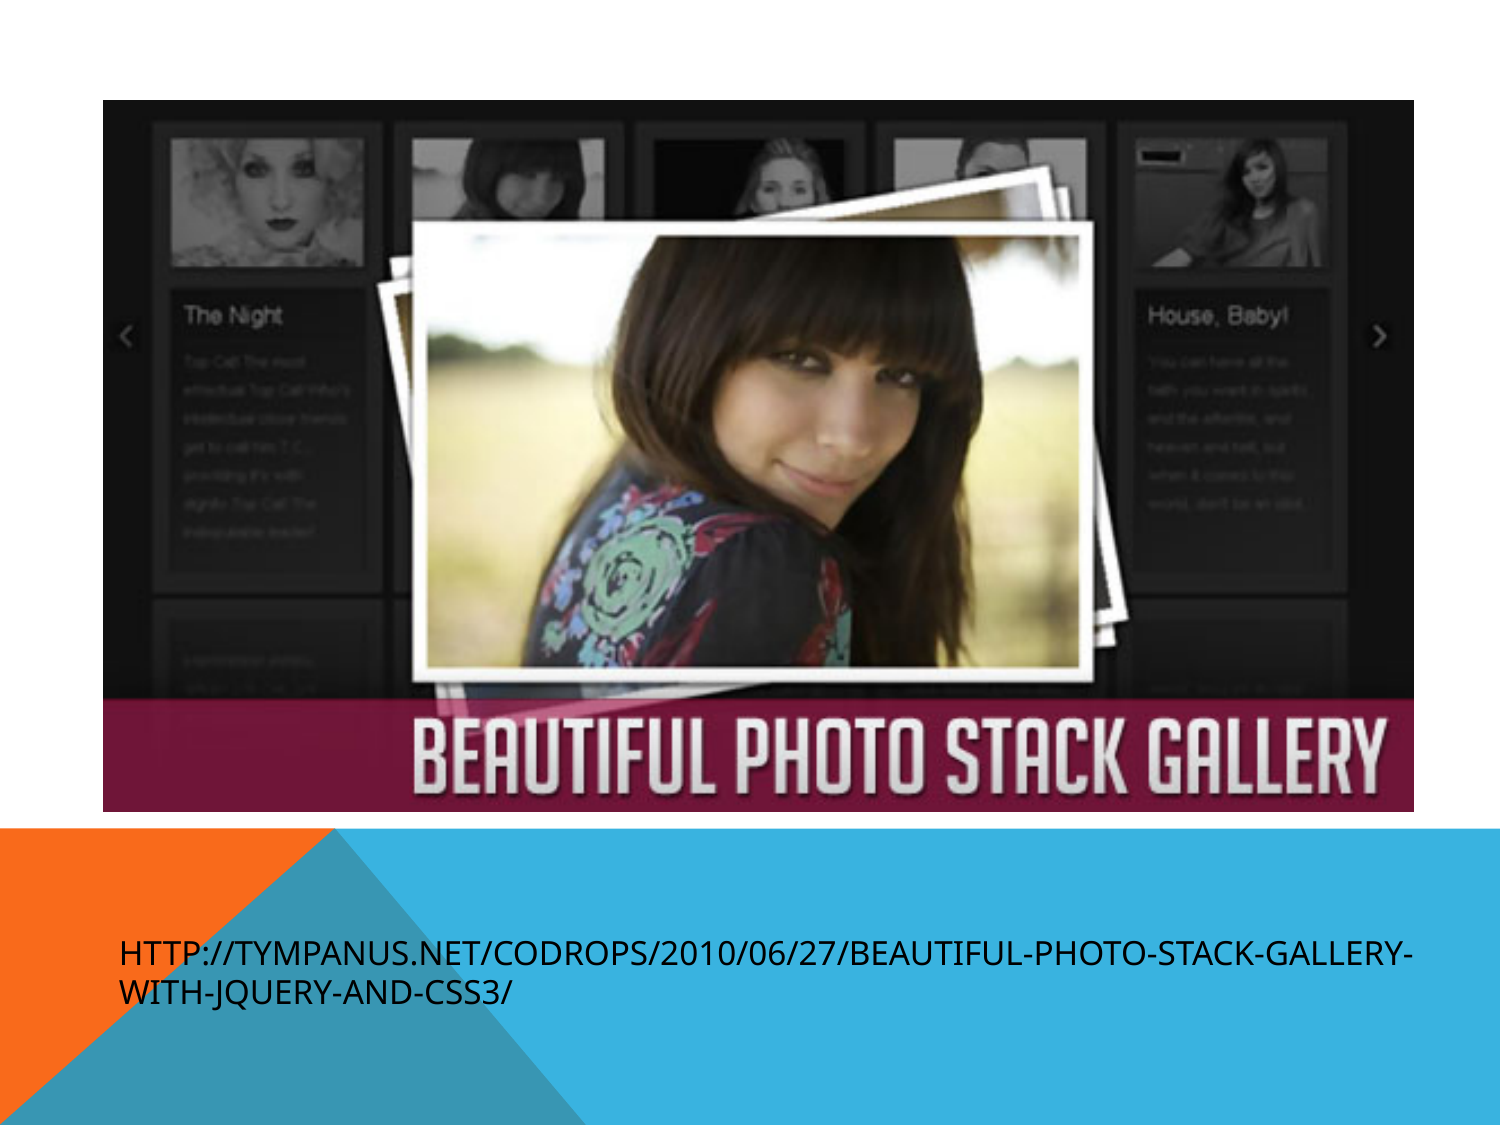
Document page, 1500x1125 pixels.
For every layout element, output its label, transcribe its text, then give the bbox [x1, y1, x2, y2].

picture [103, 100, 1414, 812]
title http://tympanus.net/codrops/2010/06/27/beautiful-photo-stack-gallery-with-jquery-and-css3/ [103, 913, 1454, 1030]
